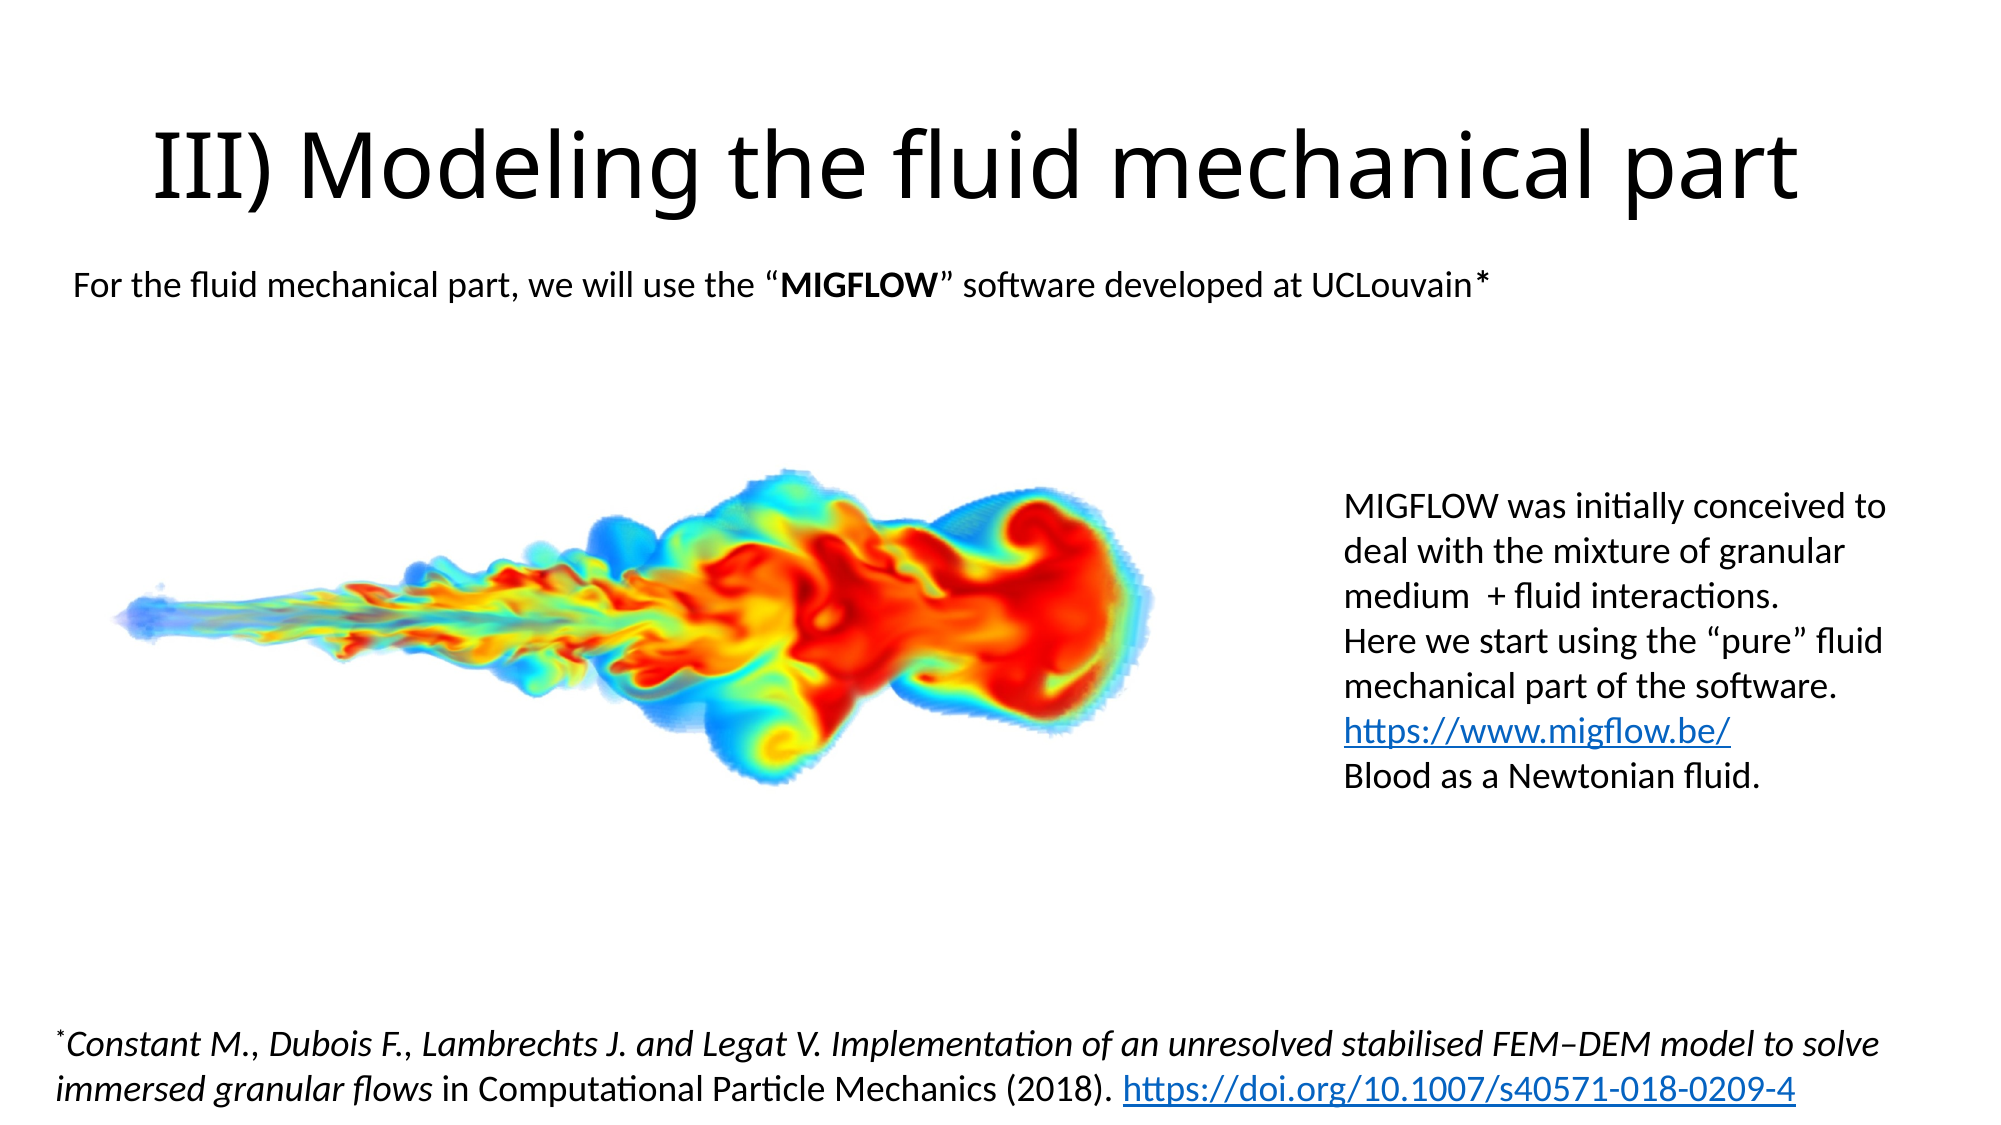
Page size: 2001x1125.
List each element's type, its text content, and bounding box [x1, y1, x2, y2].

text_box For the fluid mechanical part, we will use the “MIGFLOW” software developed at UCLouvain* [812, 252, 1508, 313]
text_box For the fluid mechanical part, we will use the “MIGFLOW” software developed at UCLouvain* [58, 252, 478, 313]
text_box *Constant M., Dubois F., Lambrechts J. and Legat V. Implementation of an unresolved stabilised FEM–DEM model to solve immersed granular flows in Computational Particle Mechanics (2018). https://doi.org/10.1007/s40571-018-0209-4 [40, 1012, 478, 1117]
text_box MIGFLOW was initially conceived to deal with the mixture of granular medium + fluid interactions. Here we start using the “pure” fluid mechanical part of the software. https://www.migflow.be/ Blood as a Newtonian fluid. [1328, 473, 1954, 804]
text_box *Constant M., Dubois F., Lambrechts J. and Legat V. Implementation of an unresolved stabilised FEM–DEM model to solve immersed granular flows in Computational Particle Mechanics (2018). https://doi.org/10.1007/s40571-018-0209-4 [812, 1012, 2000, 1117]
picture [91, 71, 1200, 1125]
title III) Modeling the fluid mechanical part [137, 59, 1863, 278]
